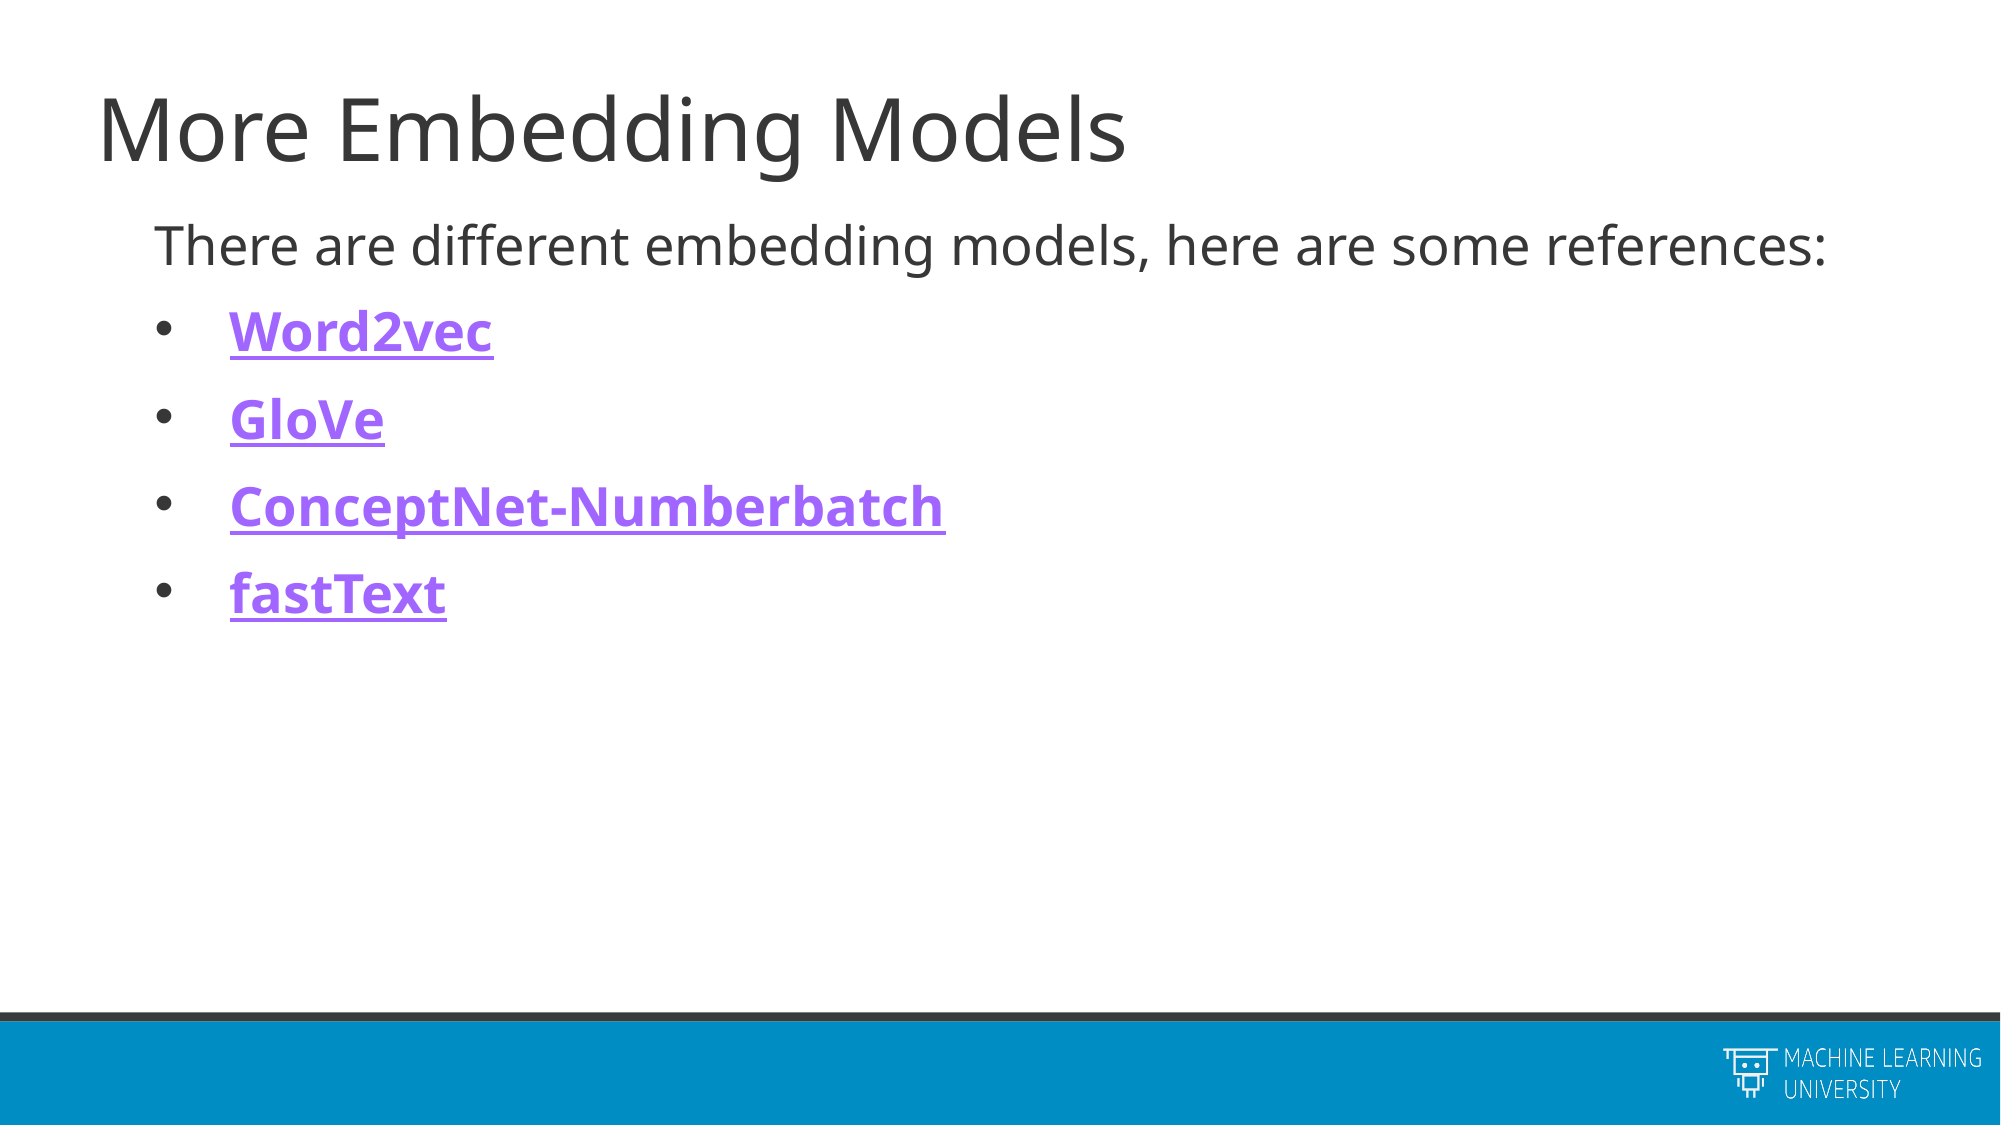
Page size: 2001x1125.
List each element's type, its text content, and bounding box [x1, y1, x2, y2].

picture [1724, 1049, 1777, 1097]
list There are different embedding models, here are some references: Word2vec GloVe ConceptNet-Numberbatch fastText [139, 211, 1919, 1012]
title More Embedding Models [81, 78, 1807, 242]
